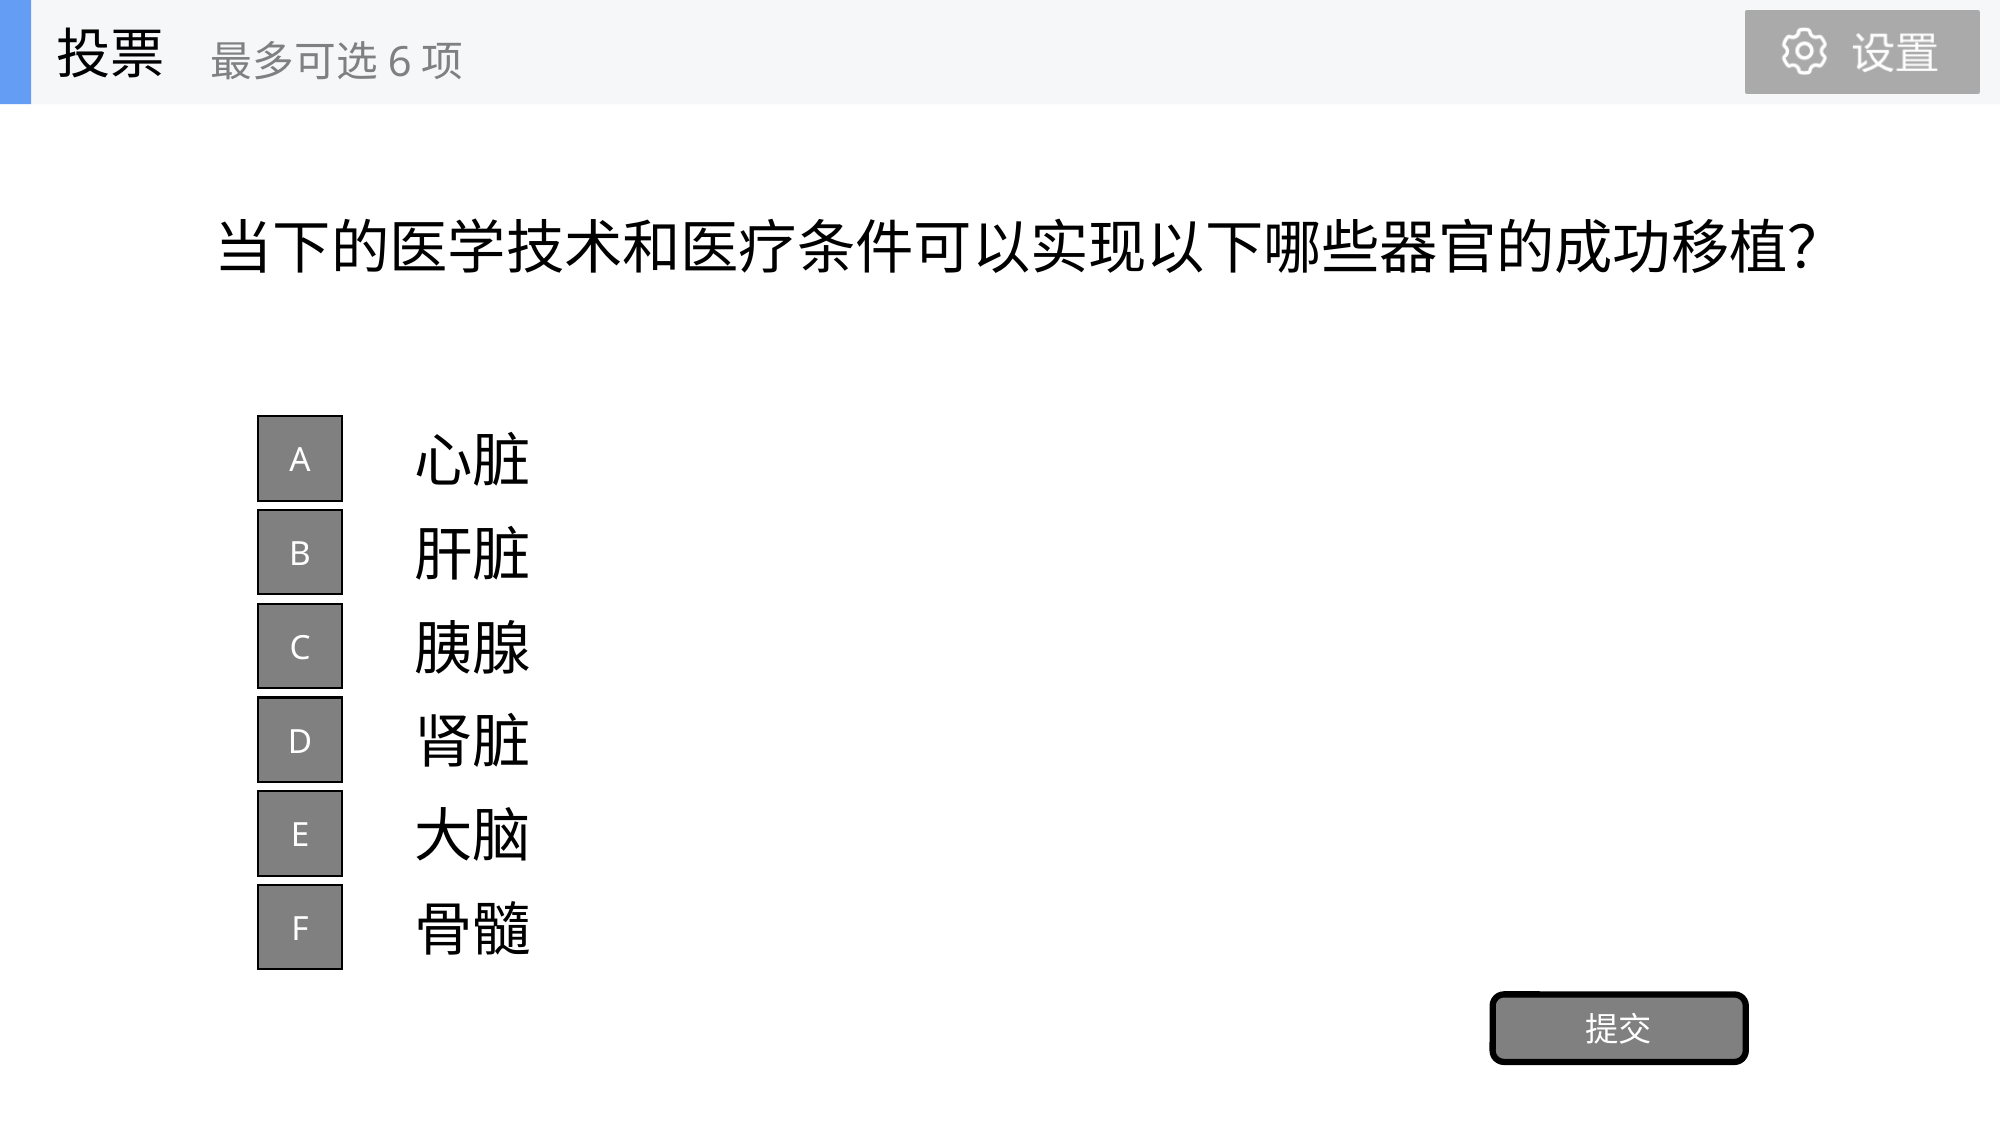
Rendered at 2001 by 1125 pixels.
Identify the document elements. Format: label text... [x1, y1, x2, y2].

text_box 胰腺 [399, 593, 1800, 686]
text_box 大脑 [399, 780, 1800, 874]
text_box E [257, 790, 343, 877]
text_box 心脏 [399, 405, 1800, 499]
text_box 肝脏 [399, 499, 1800, 593]
text_box F [257, 884, 343, 970]
text_box A [257, 415, 343, 502]
text_box D [257, 696, 343, 783]
text_box C [257, 603, 343, 689]
text_box 肾脏 [399, 686, 1800, 780]
picture [1745, 10, 1980, 94]
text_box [0, 0, 2000, 105]
text_box 当下的医学技术和医疗条件可以实现以下哪些器官的成功移植？ [199, 105, 1836, 386]
text_box B [257, 509, 343, 595]
text_box 骨髓 [399, 874, 1800, 980]
text_box 提交 [1491, 993, 1747, 1063]
